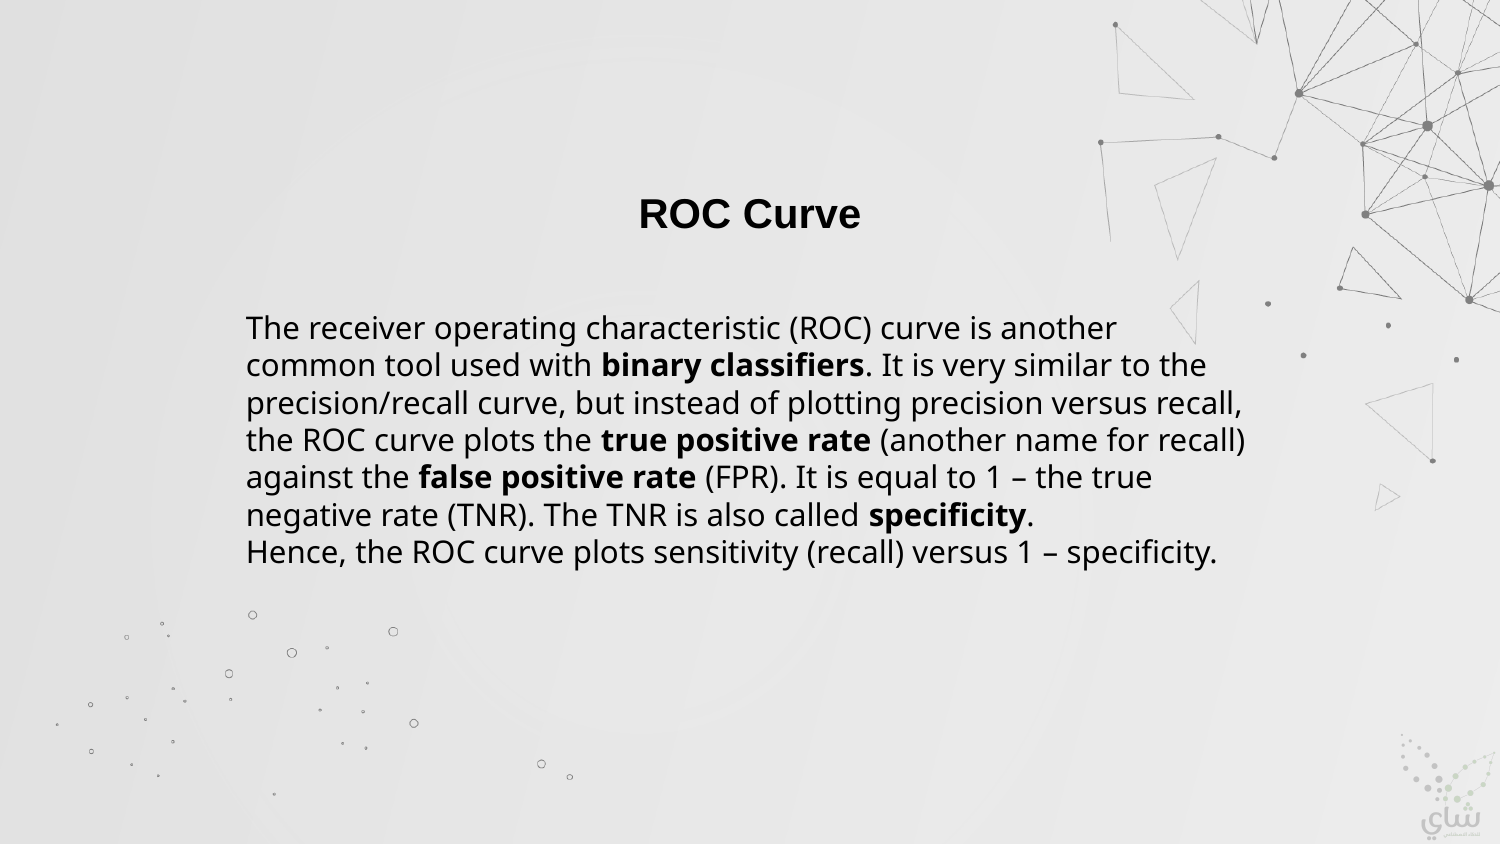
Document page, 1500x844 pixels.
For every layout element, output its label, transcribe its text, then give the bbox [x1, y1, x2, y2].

text_box ROC Curve [510, 146, 990, 252]
picture [0, 0, 1500, 844]
text_box The receiver operating characteristic (ROC) curve is another common tool used with binary classifiers. It is very similar to the precision/recall curve, but instead of plotting precision versus recall, the ROC curve plots the true positive rate (another name for recall) against the false positive rate (FPR). It is equal to 1 – the true negative rate (TNR). The TNR is also called specificity. Hence, the ROC curve plots sensitivity (recall) versus 1 – specificity. [230, 293, 1270, 586]
